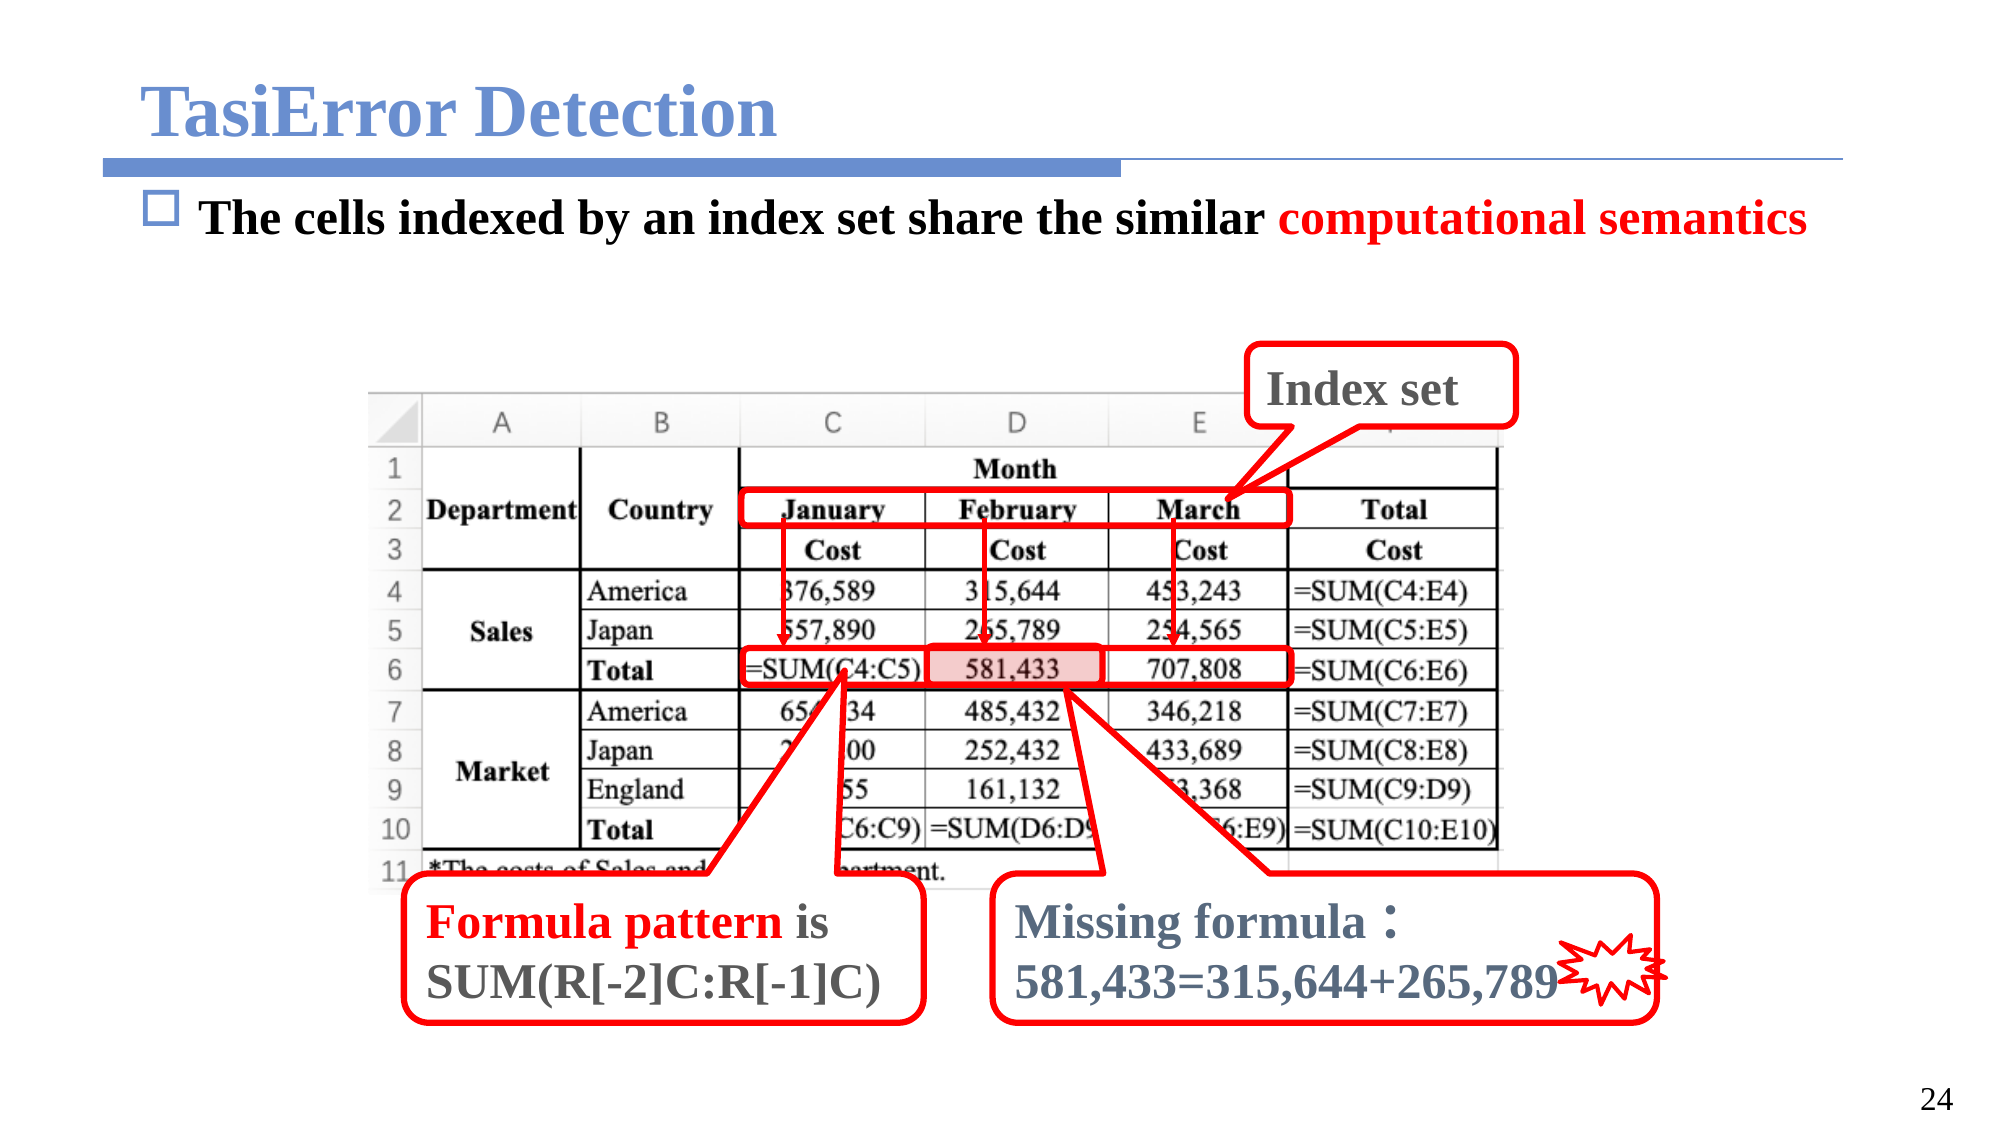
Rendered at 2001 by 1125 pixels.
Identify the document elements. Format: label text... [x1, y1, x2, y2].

slide_number 24 [1873, 1070, 2000, 1123]
picture [368, 391, 1505, 895]
text_box Missing formula：581,433=315,644+265,789 [990, 871, 1660, 1025]
text_box [1556, 933, 1669, 1007]
title TasiError Detection [125, 50, 1876, 159]
text_box Index set [1244, 341, 1519, 428]
list The cells indexed by an index set share the similar computational semantics [123, 176, 1874, 1119]
text_box Formula pattern is SUM(R[-2]C:R[-1]C) [401, 905, 926, 1025]
